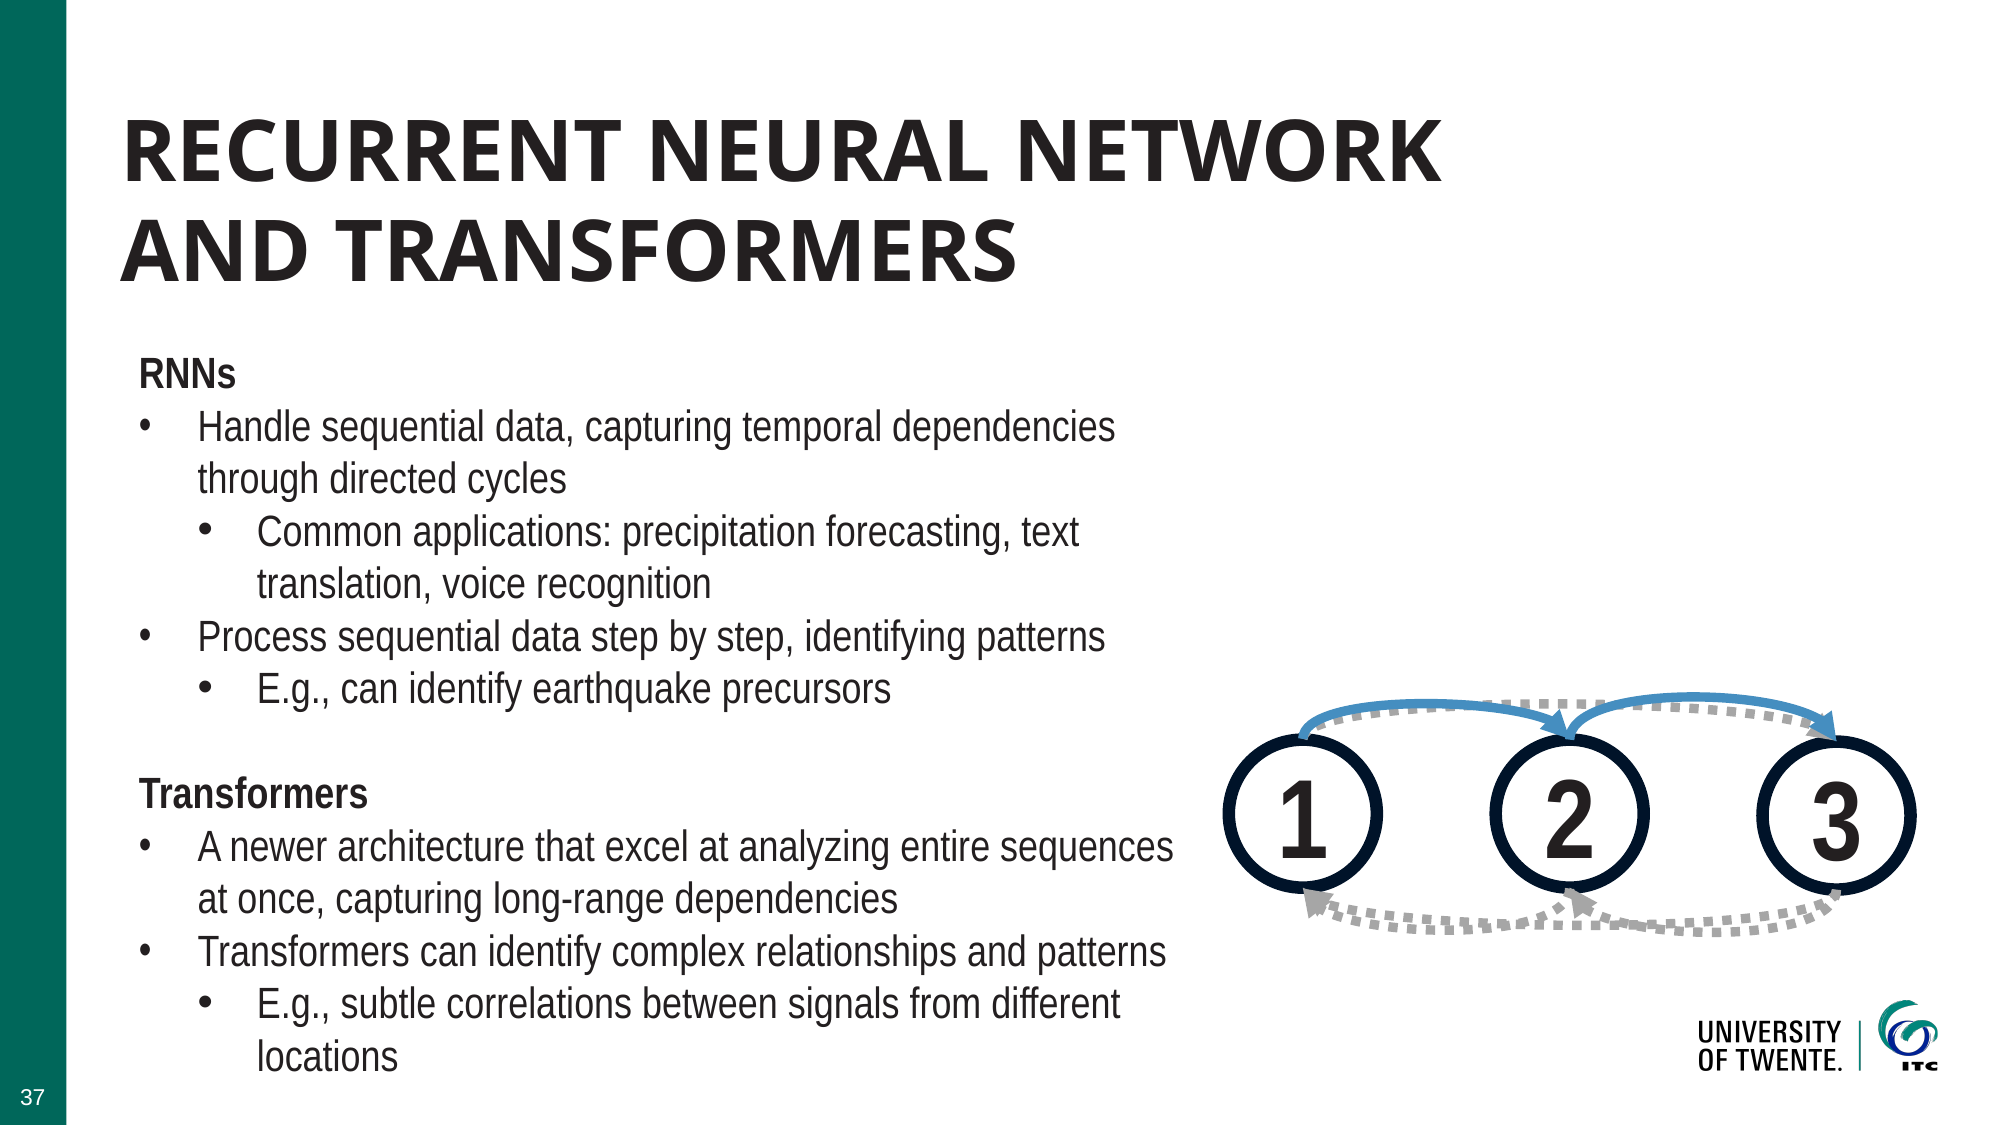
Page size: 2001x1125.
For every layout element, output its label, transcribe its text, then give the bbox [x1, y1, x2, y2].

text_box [1228, 737, 1377, 890]
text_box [1495, 737, 1568, 890]
picture [1699, 1000, 1938, 1071]
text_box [1571, 737, 1644, 890]
title Recurrent neural network and transformers [120, 99, 1938, 207]
text_box RNNs Handle sequential data, capturing temporal dependencies through directed cycles Common applications: precipitation forecasting, text translation, voice recognition Process sequential data step by step, identifying patterns E.g., can identify earthquake precursors Transformers A newer architecture that excel at analyzing entire sequences at once, capturing long-range dependencies Transformers can identify complex relationships and patterns E.g., subtle correlations between signals from different locations [123, 337, 1195, 976]
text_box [1762, 739, 1911, 892]
